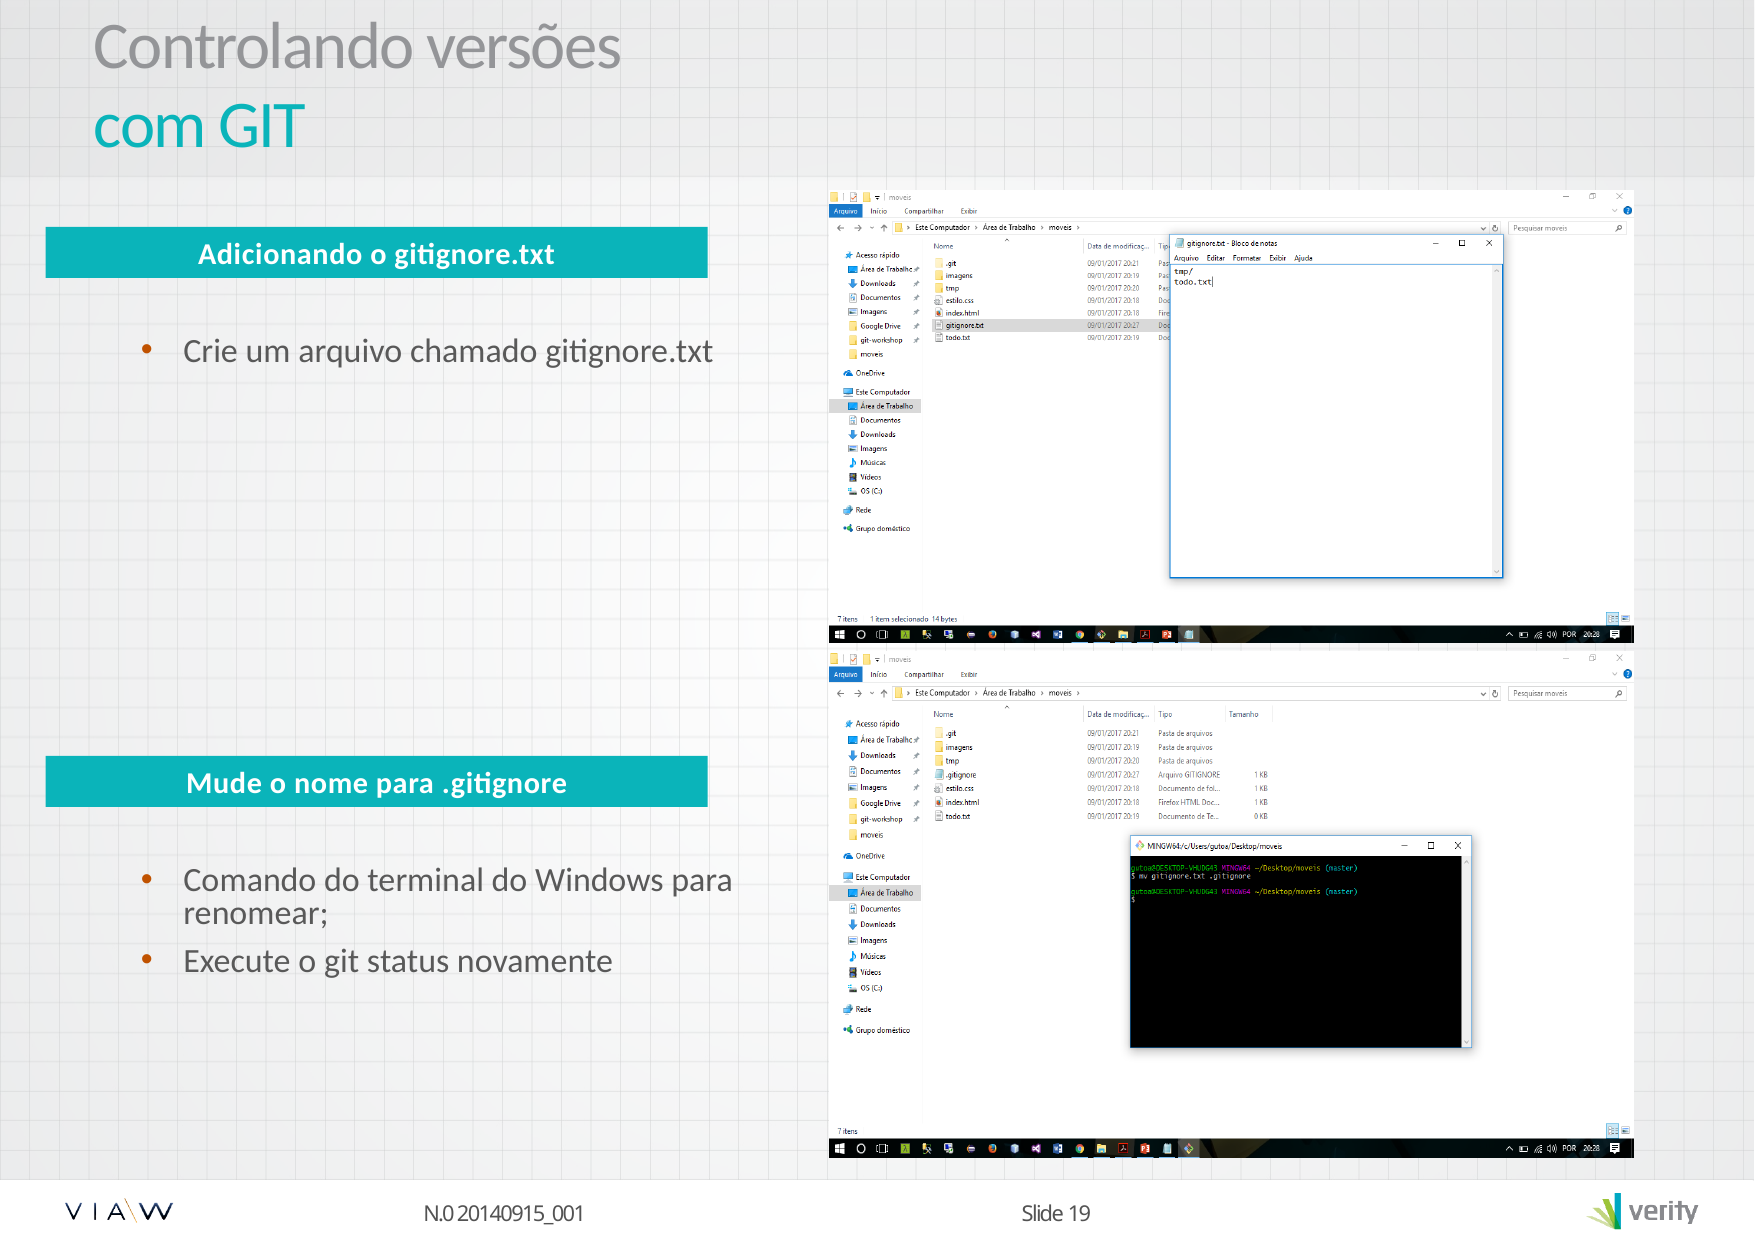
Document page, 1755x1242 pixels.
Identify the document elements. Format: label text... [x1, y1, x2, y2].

picture [64, 1197, 174, 1223]
picture [0, 0, 1754, 1180]
picture [1573, 1181, 1714, 1233]
text_box Crie um arquivo chamado gitignore.txt [126, 329, 823, 535]
text_box Adicionando o gitignore.txt [45, 226, 708, 278]
text_box Mude o nome para .gitignore [45, 755, 708, 807]
text_box Comando do terminal do Windows para renomear; Execute o git status novamente [126, 858, 790, 1064]
